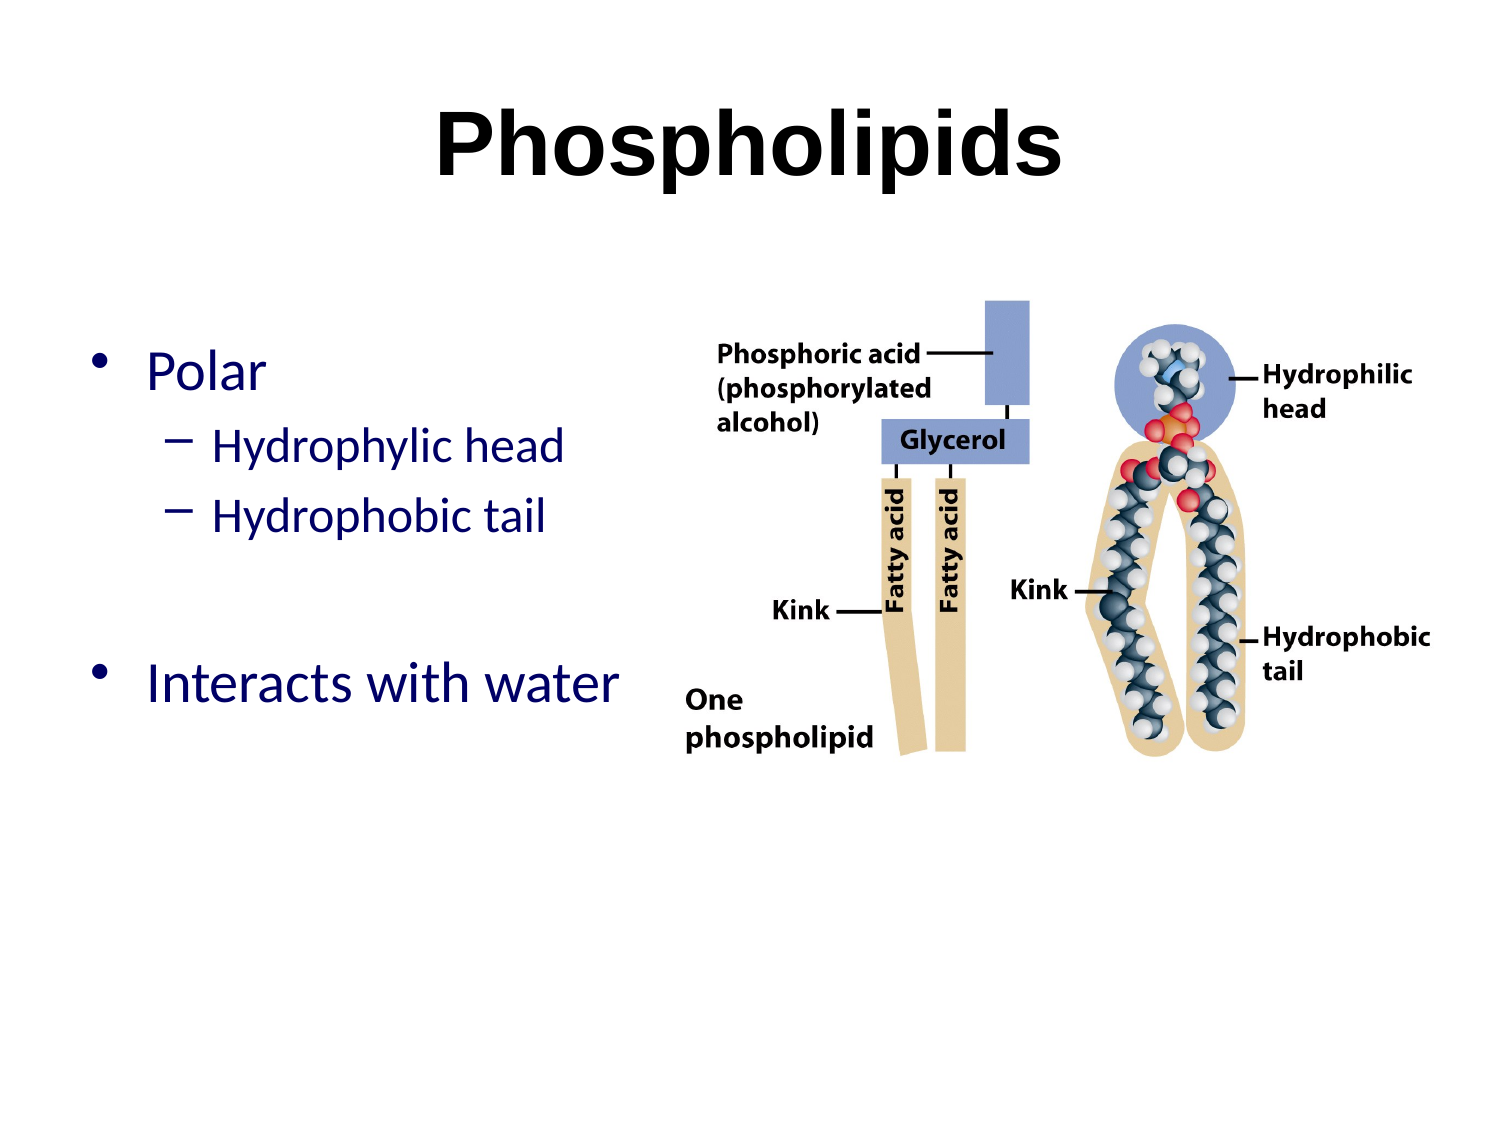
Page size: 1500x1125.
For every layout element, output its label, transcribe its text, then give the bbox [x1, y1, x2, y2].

title Phospholipids [75, 45, 1425, 233]
picture [674, 290, 1438, 765]
list Polar Hydrophylic head Hydrophobic tail Interacts with water [75, 324, 738, 788]
